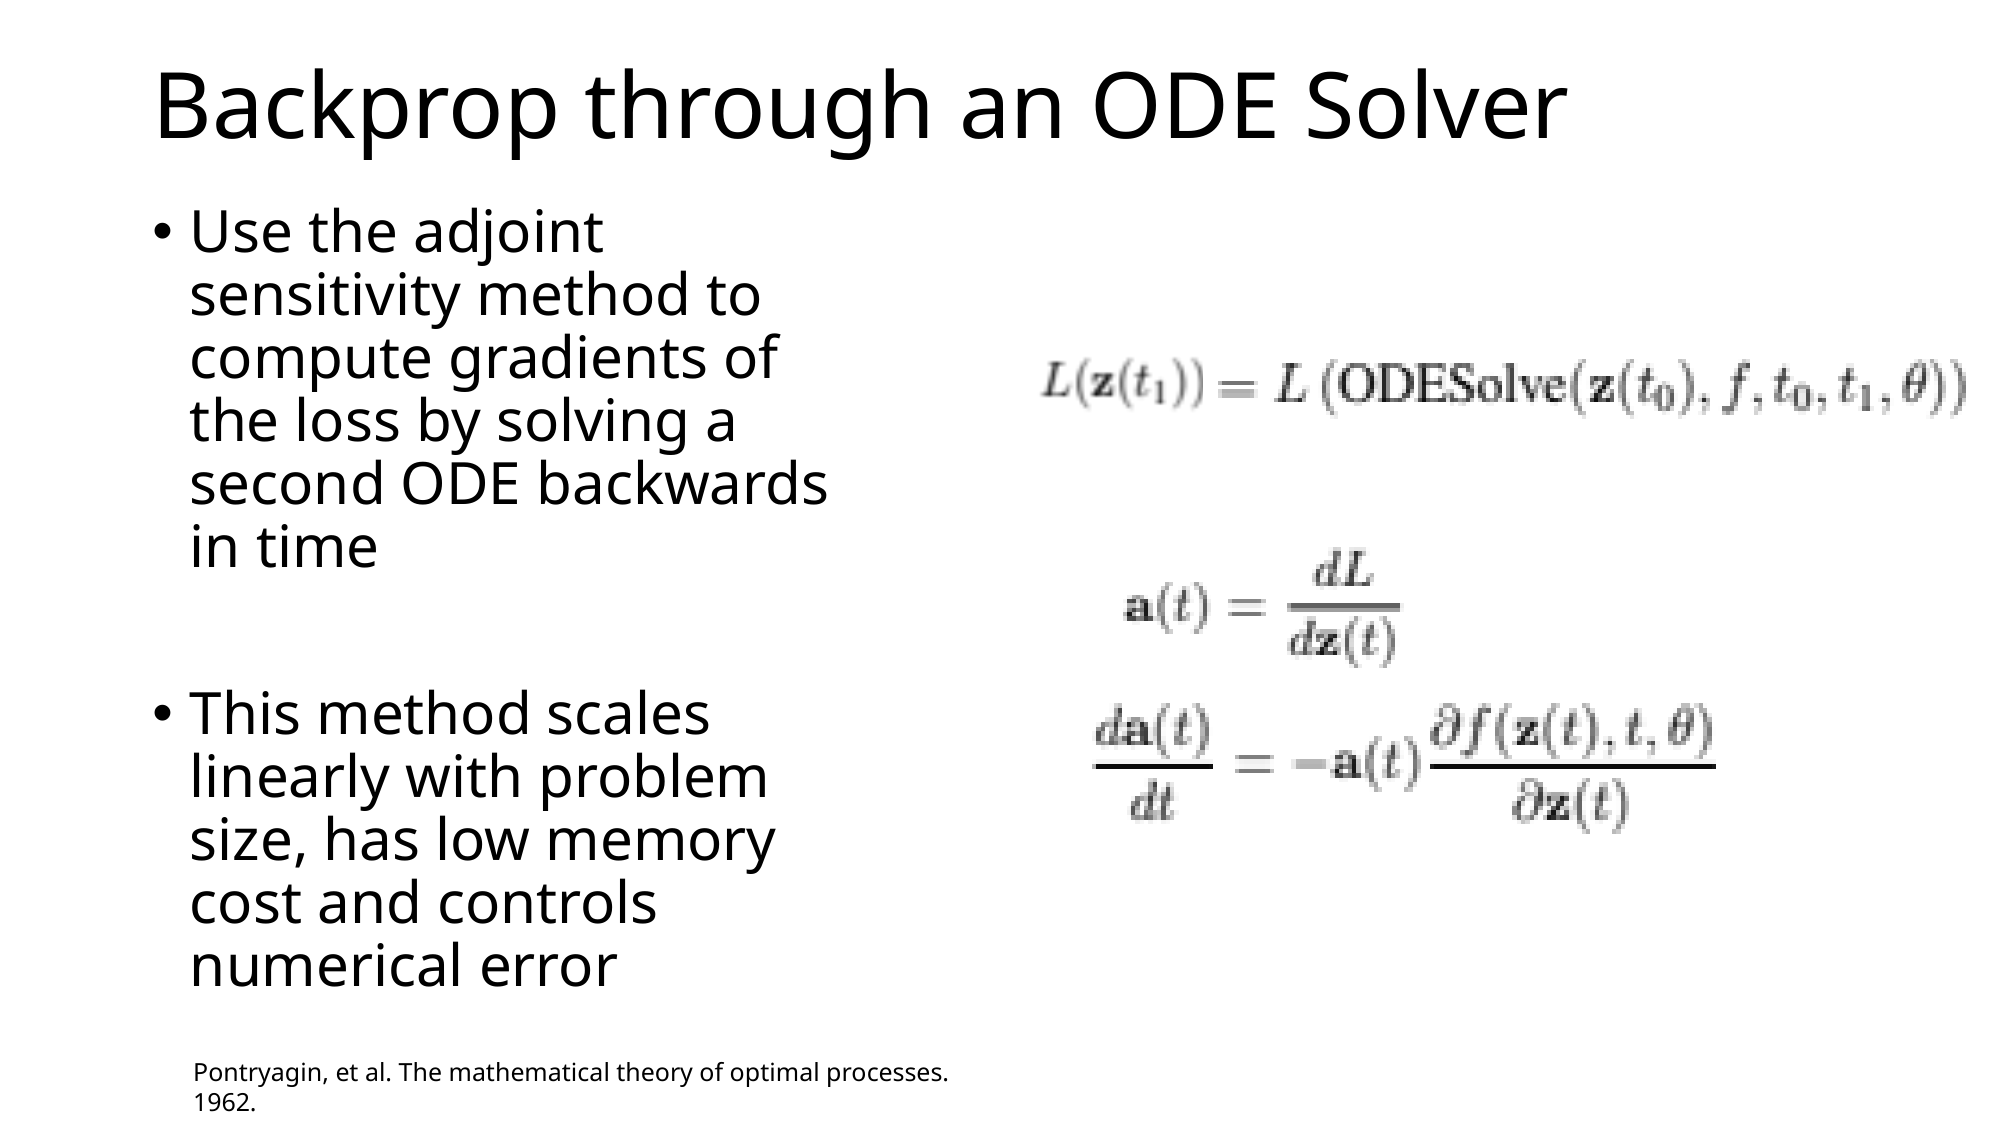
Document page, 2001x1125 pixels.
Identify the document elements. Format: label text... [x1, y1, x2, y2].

text_box Pontryagin, et al. The mathematical theory of optimal processes. 1962. [178, 1049, 979, 1124]
title Backprop through an ODE Solver [137, 0, 1863, 218]
list Use the adjoint sensitivity method to compute gradients of the loss by solving a second ODE backwards in time This method scales linearly with problem size, has low memory cost and controls numerical error [137, 194, 896, 941]
picture [1035, 338, 1970, 429]
picture [1062, 530, 1726, 839]
